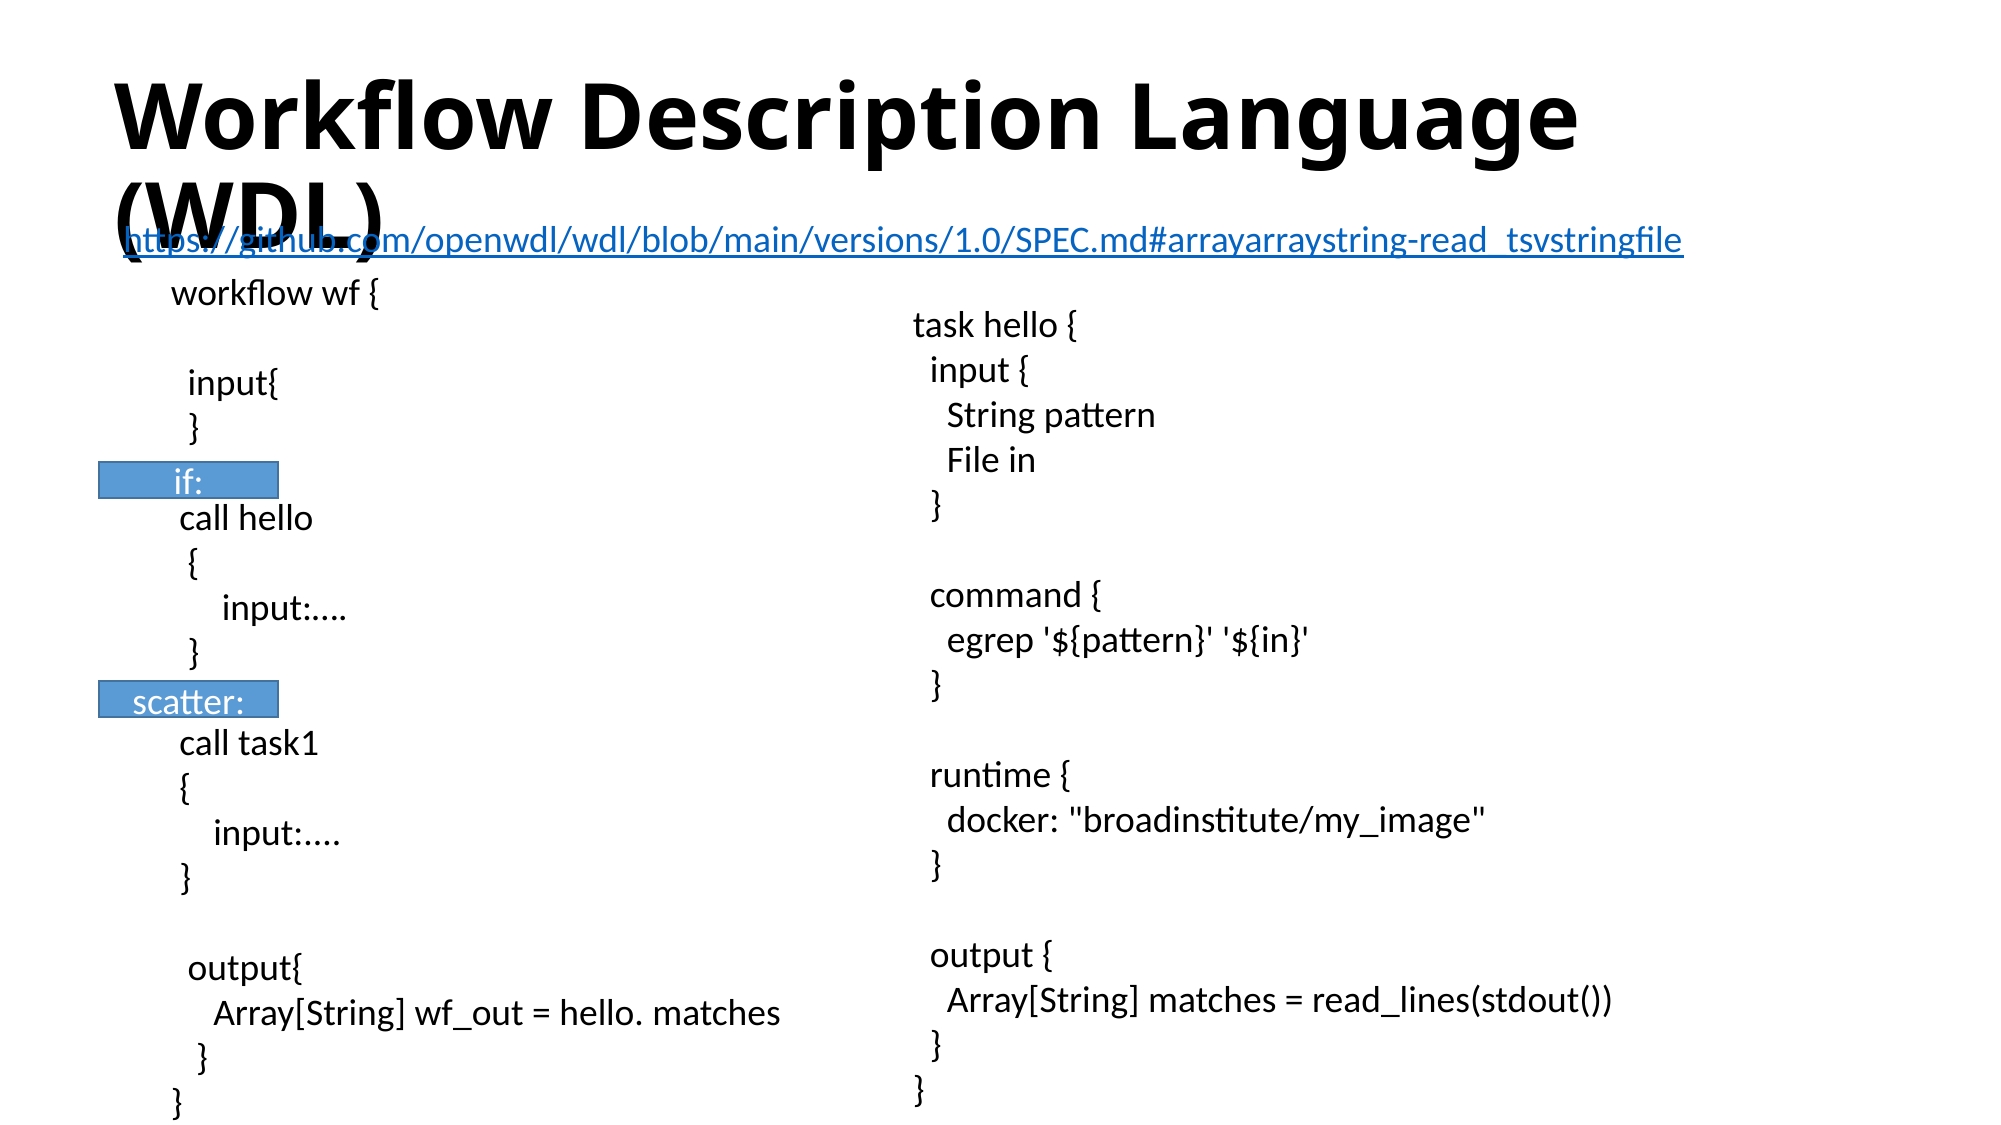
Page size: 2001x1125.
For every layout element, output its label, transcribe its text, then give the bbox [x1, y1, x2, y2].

text_box https://github.com/openwdl/wdl/blob/main/versions/1.0/SPEC.md#arrayarraystring-read_tsvstringfile [108, 207, 1699, 313]
text_box task hello { input { String pattern File in } command { egrep '${pattern}' '${in}' } runtime { docker: "broadinstitute/my_image" } output { Array[String] matches = read_lines(stdout()) } } [1156, 292, 1898, 1118]
title Workflow Description Language (WDL) [99, 61, 1825, 279]
text_box if: [98, 461, 279, 499]
text_box workflow wf { input{ } call hello { input:…. } call task1 { input:.... } output{ Array[String] wf_out = hello. matches } } [156, 260, 1156, 1125]
text_box scatter: [98, 680, 279, 718]
